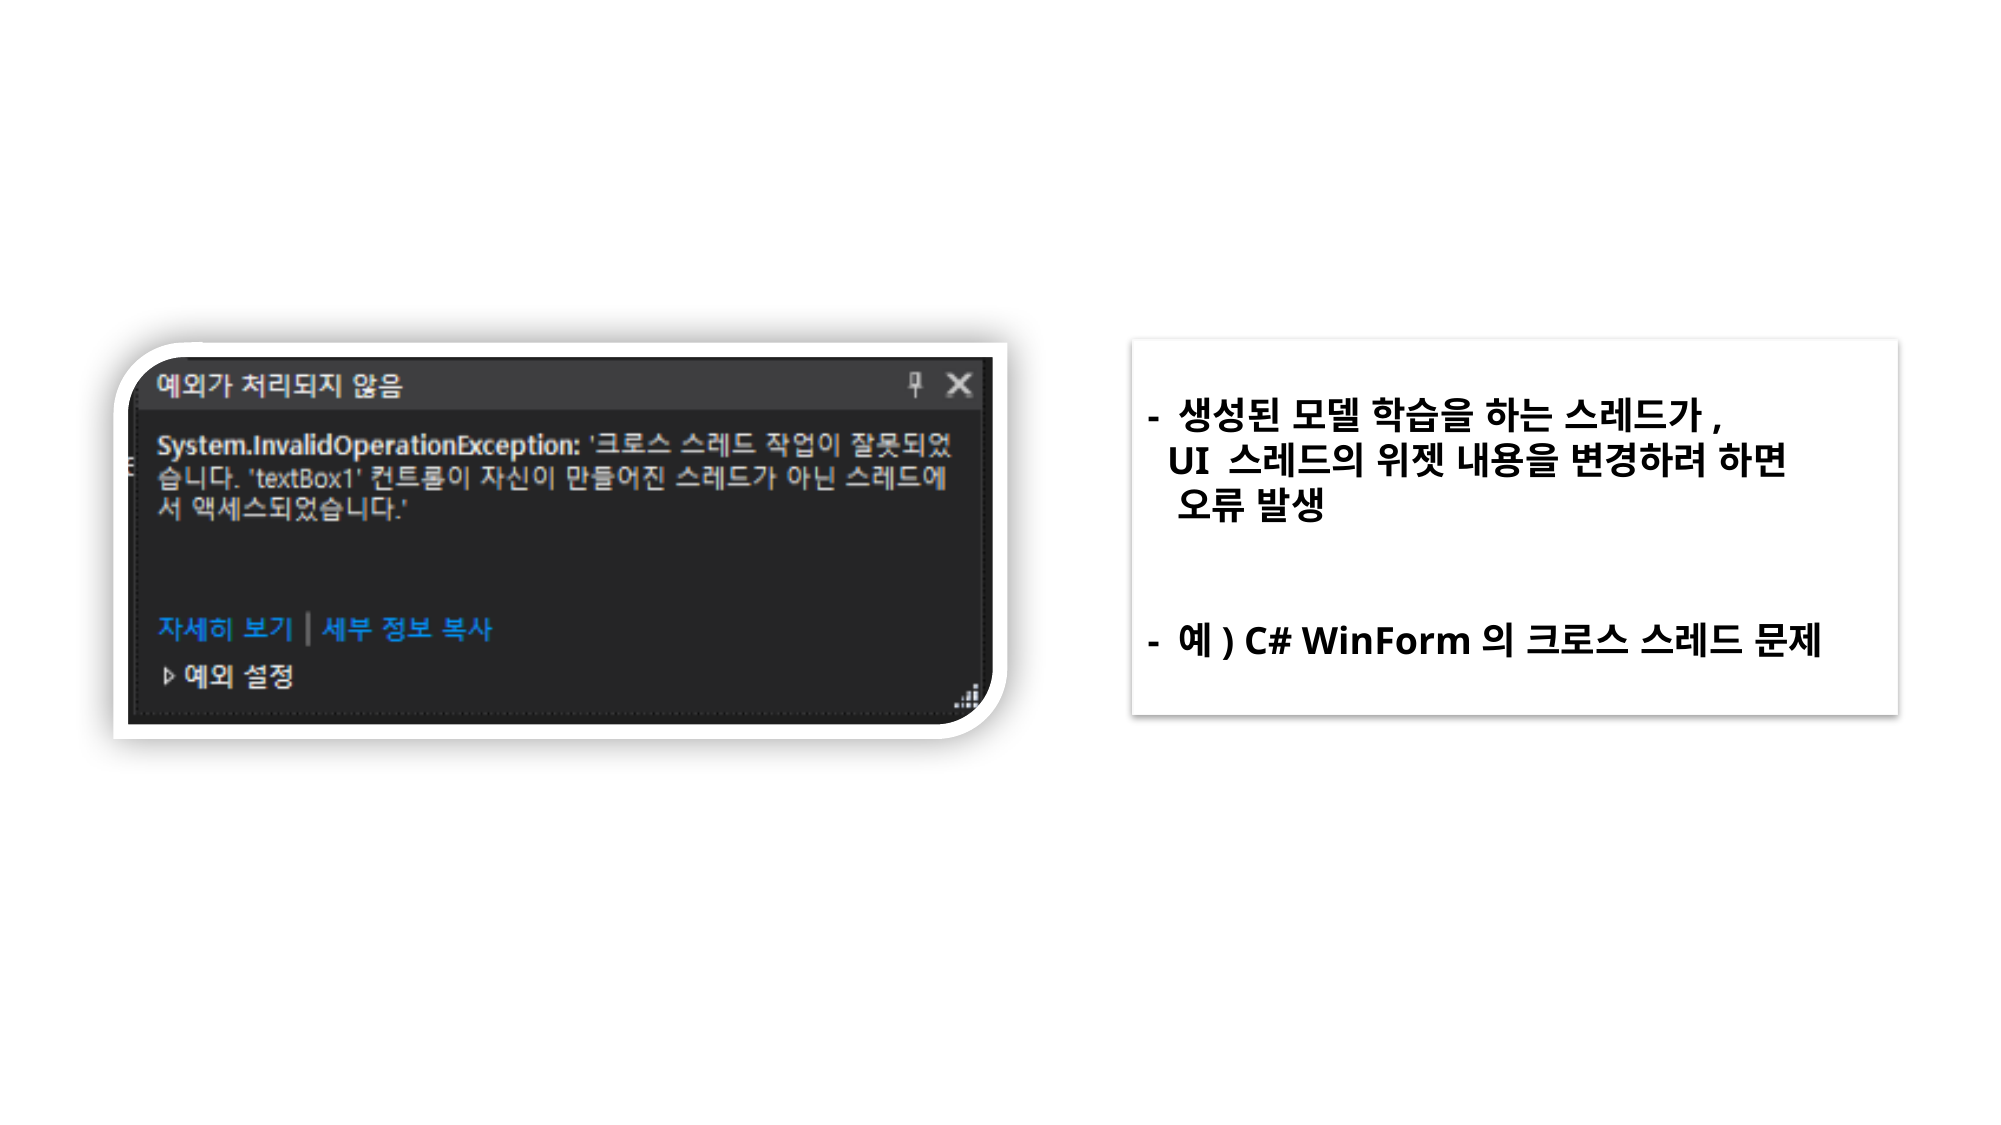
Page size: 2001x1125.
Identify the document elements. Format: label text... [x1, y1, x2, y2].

picture [120, 349, 1001, 732]
text_box - 생성된 모델 학습을 하는 스레드가, UI 스레드의 위젯 내용을 변경하려 하면 오류 발생 - 예) C# WinForm의 크로스 스레드 문제 [1132, 339, 1898, 715]
